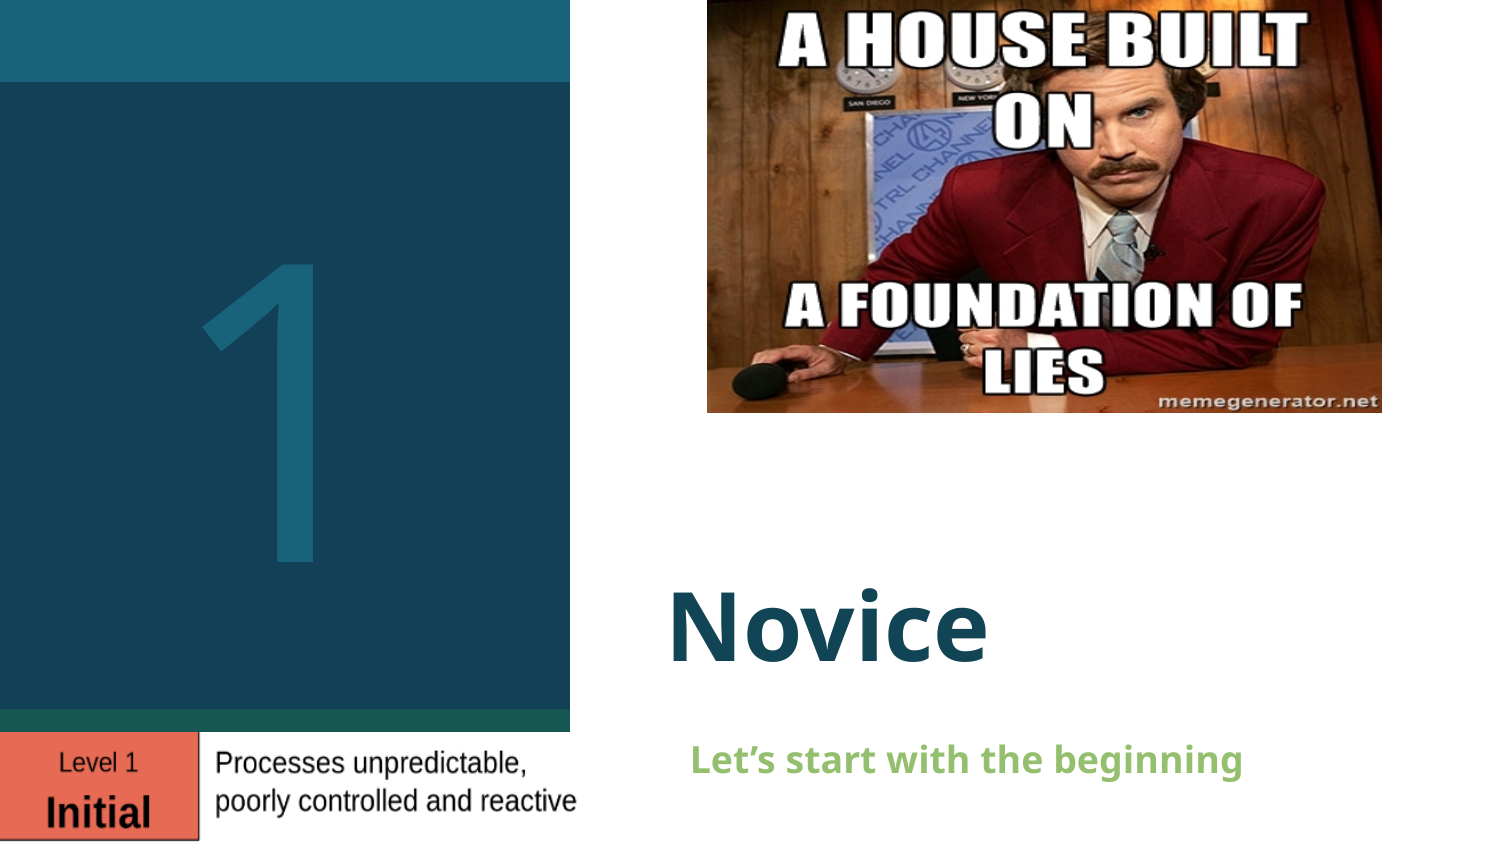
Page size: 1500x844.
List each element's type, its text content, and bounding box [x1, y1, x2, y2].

picture [0, 732, 581, 844]
title Novice [650, 505, 1390, 696]
subtitle Let’s start with the beginning [674, 721, 1414, 844]
text_box 1 [0, 82, 570, 709]
picture [707, 0, 1382, 414]
